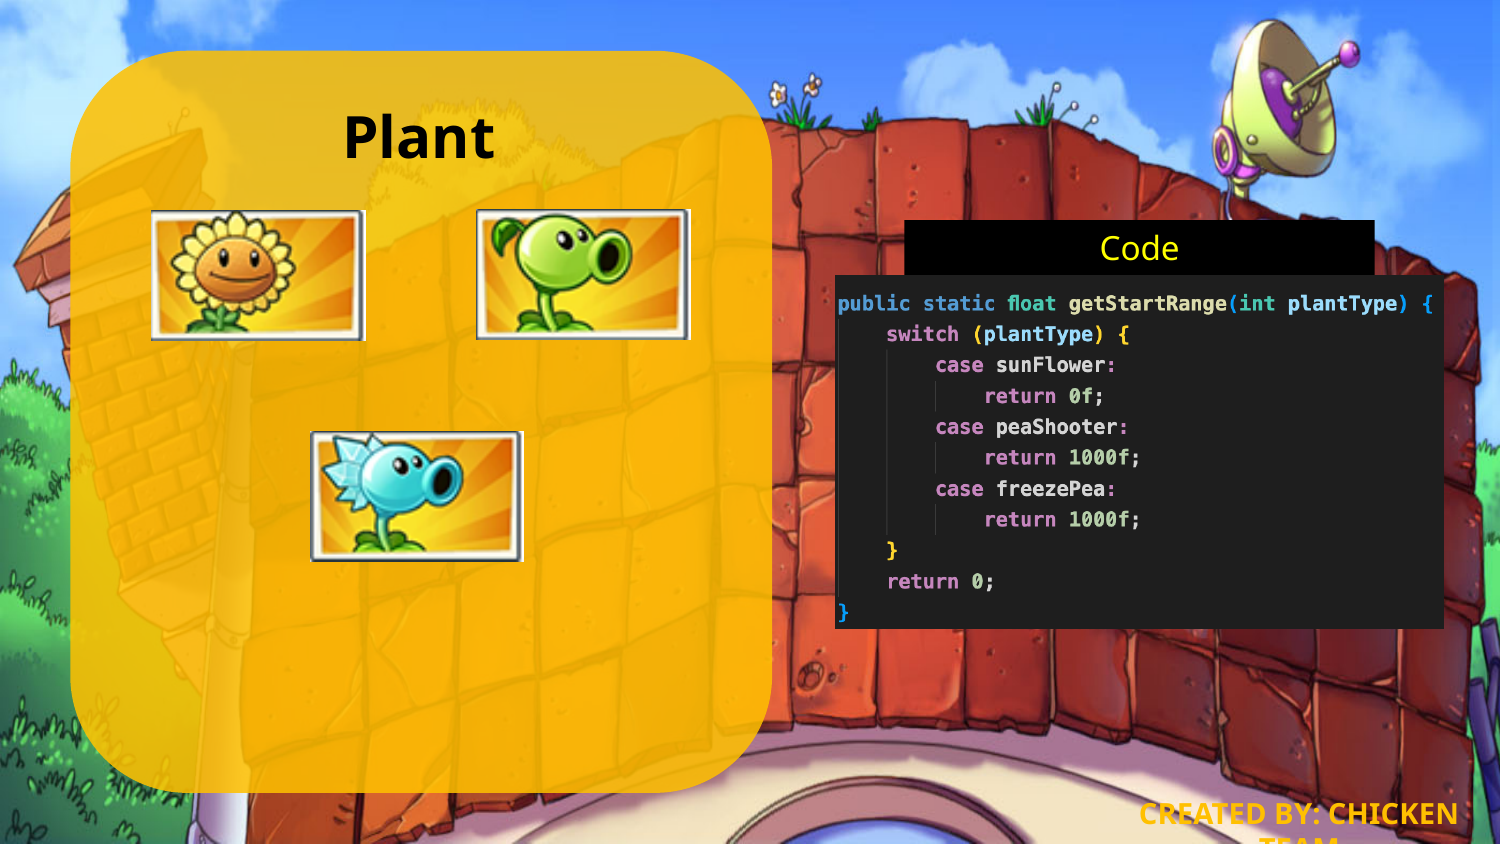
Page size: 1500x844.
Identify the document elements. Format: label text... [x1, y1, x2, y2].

text_box Plant [231, 92, 606, 178]
text_box Code [904, 220, 1375, 275]
text_box [69, 49, 774, 794]
text_box CREATED BY: CHICKEN TEAM [1098, 788, 1500, 844]
picture [0, 0, 1500, 844]
